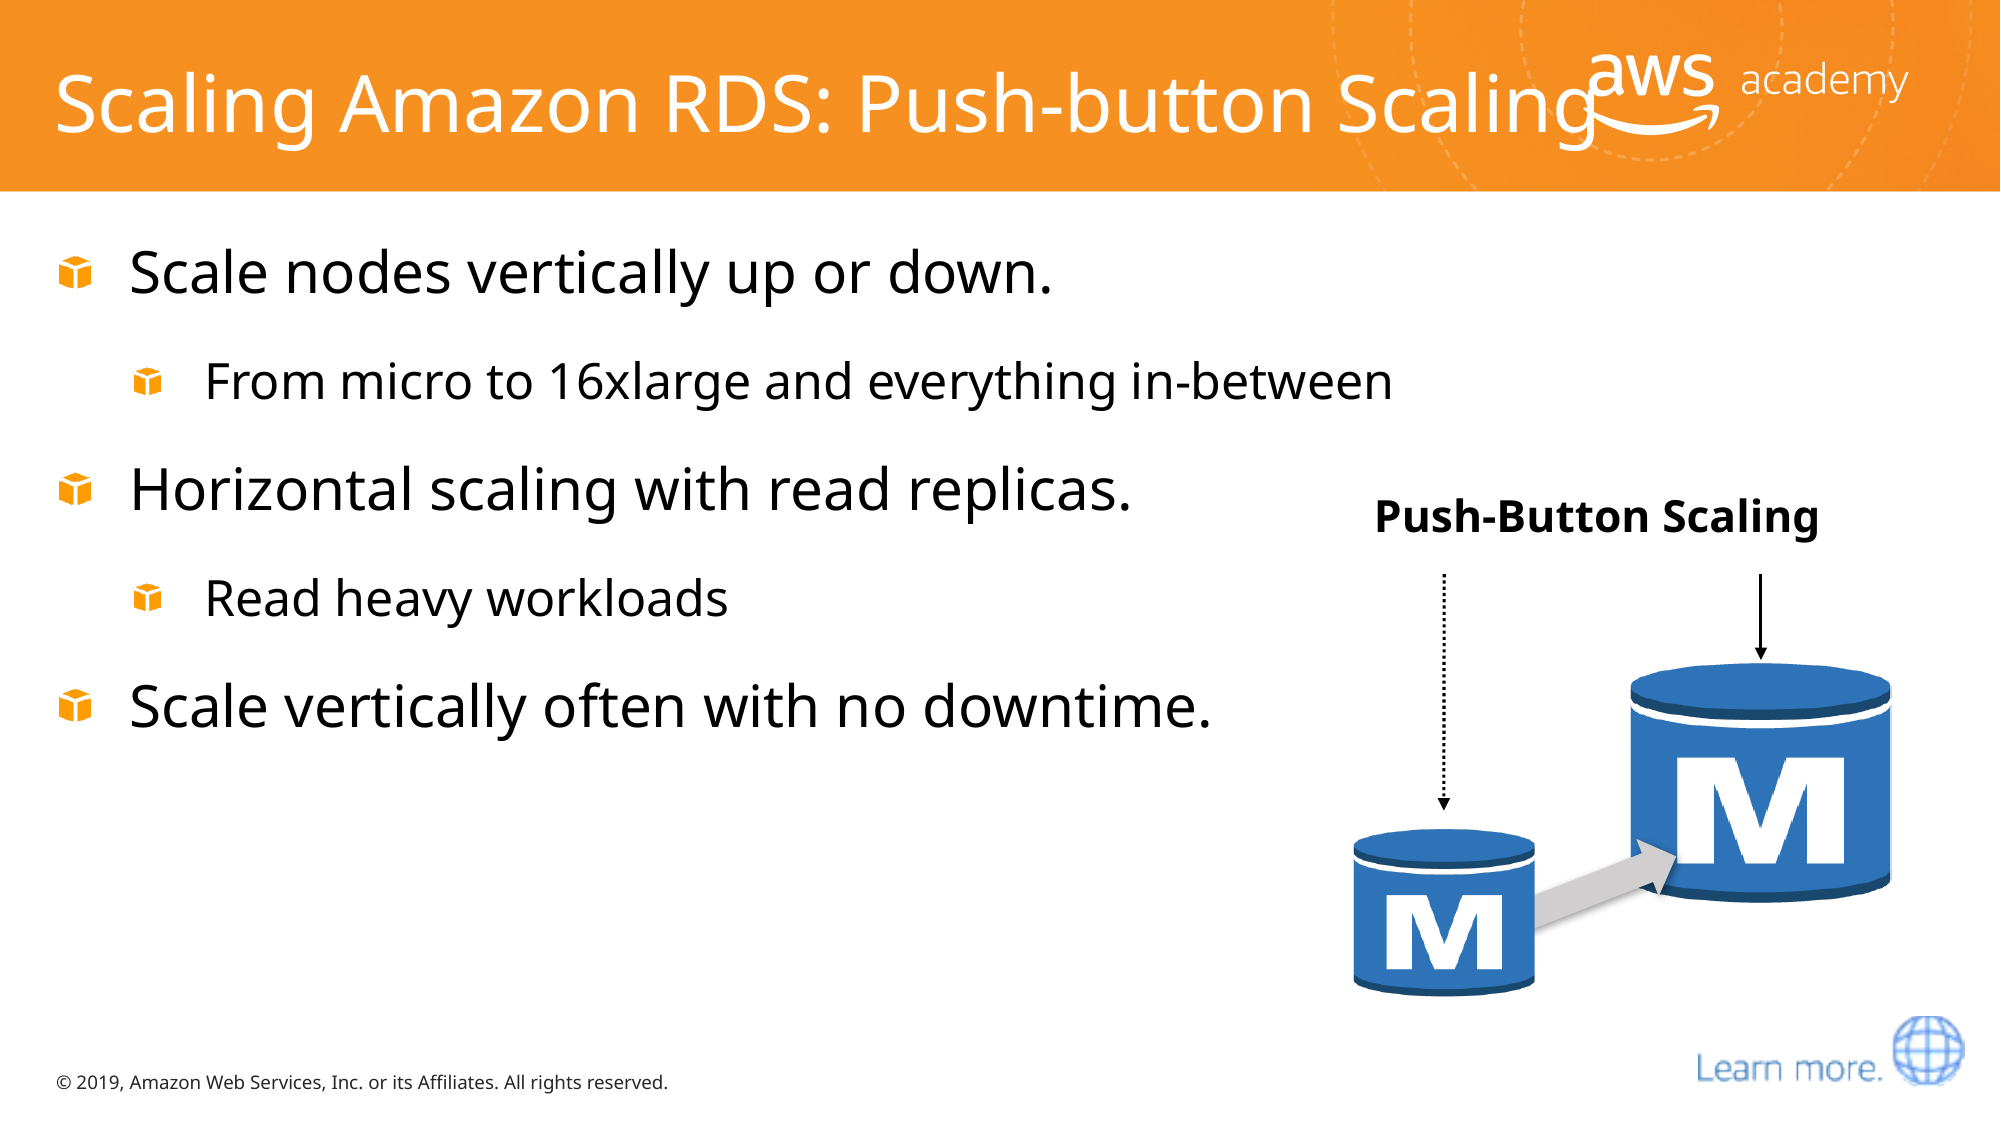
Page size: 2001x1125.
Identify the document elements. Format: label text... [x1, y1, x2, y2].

picture [0, 0, 2000, 1125]
title Scaling Amazon RDS: Push-button Scaling [39, 43, 1863, 172]
text_box Push-Button Scaling [1359, 480, 1837, 549]
text_box [1535, 857, 1630, 929]
list Scale nodes vertically up or down. From micro to 16xlarge and everything in-between Horizontal scaling with read replicas. Read heavy workloads Scale vertically often with no downtime. [39, 236, 1765, 1043]
